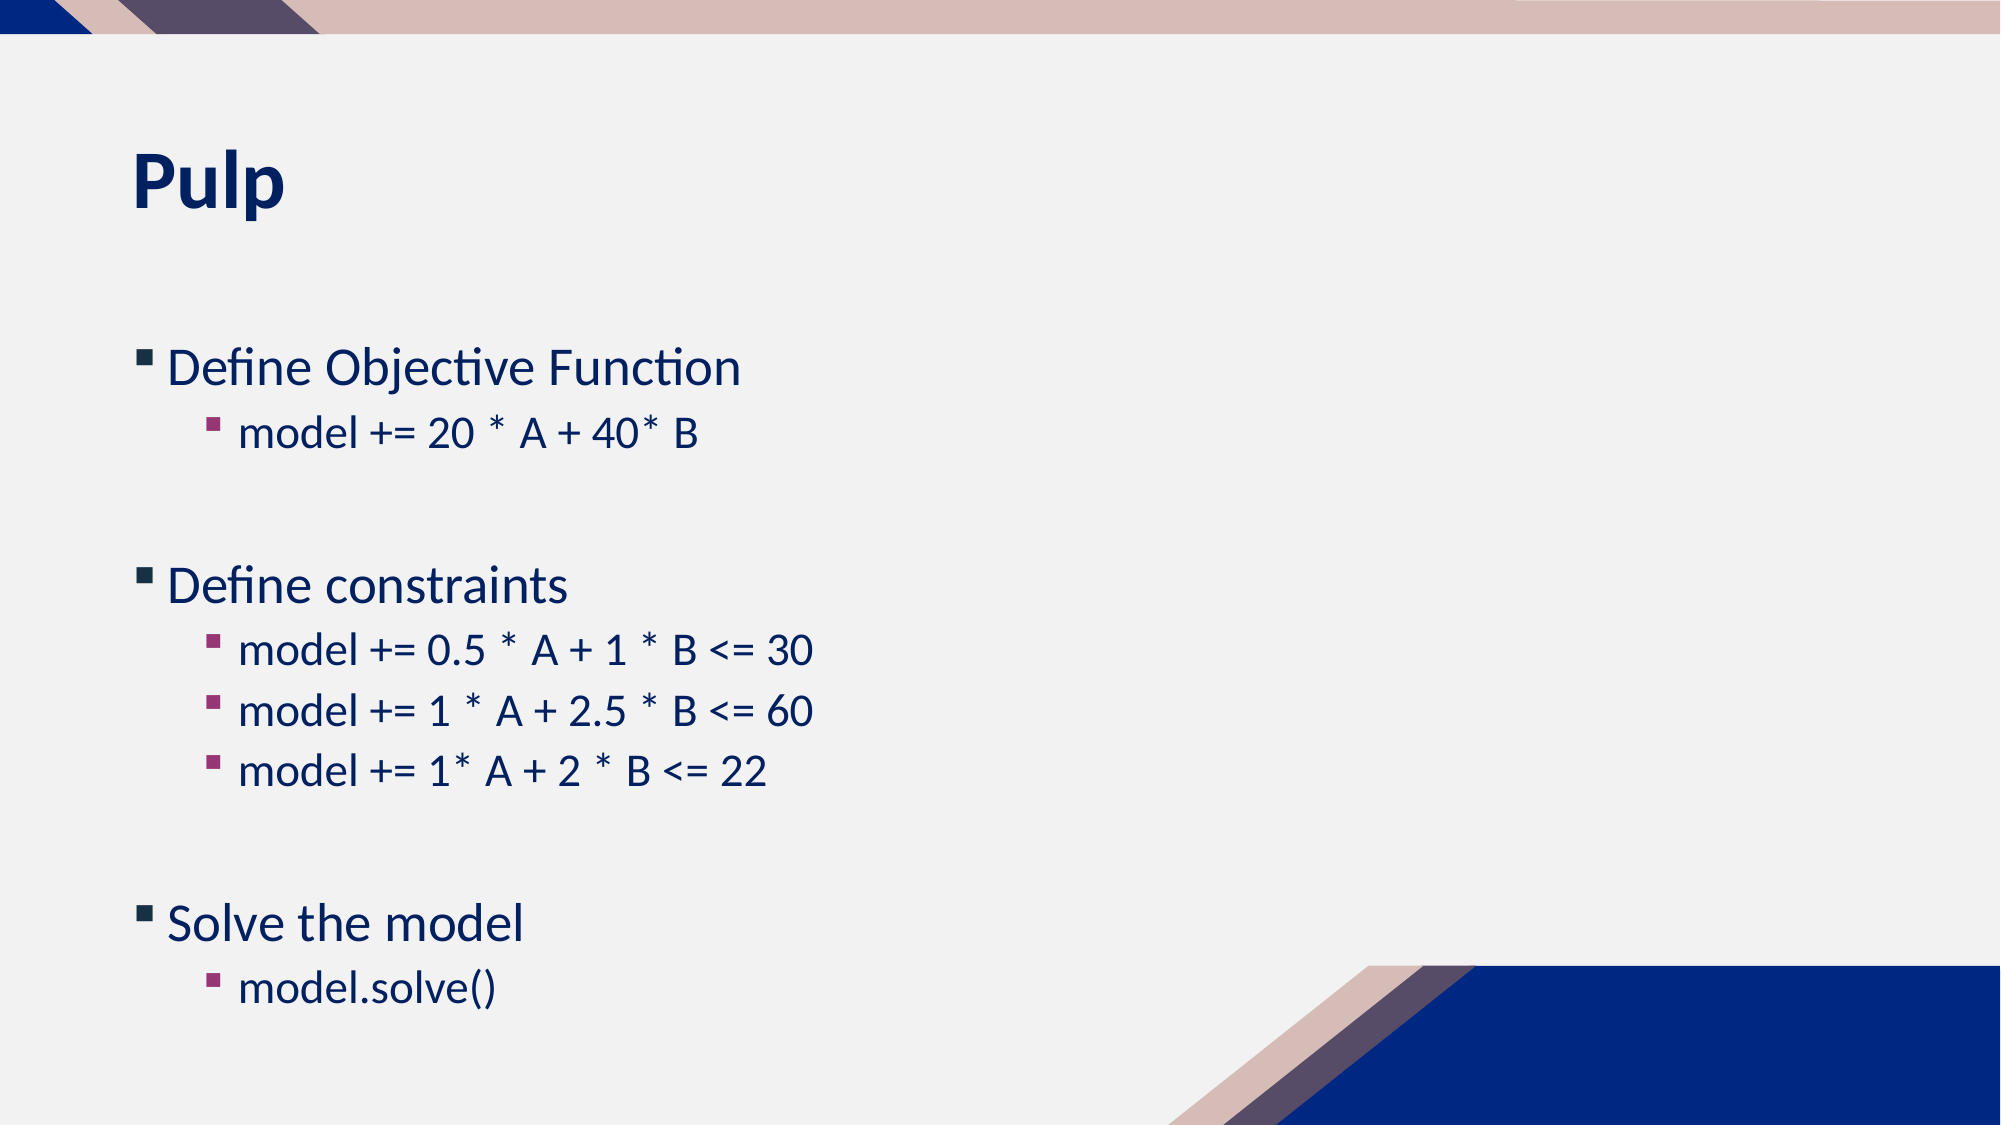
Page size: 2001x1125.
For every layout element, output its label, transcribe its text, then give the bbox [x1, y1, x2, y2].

list Define Objective Function model += 20 * A + 40* B Define constraints model += 0.5 * A + 1 * B <= 30 model += 1 * A + 2.5 * B <= 60 model += 1* A + 2 * B <= 22 Solve the model model.solve() [117, 331, 1885, 1027]
title Pulp [117, 73, 1885, 291]
